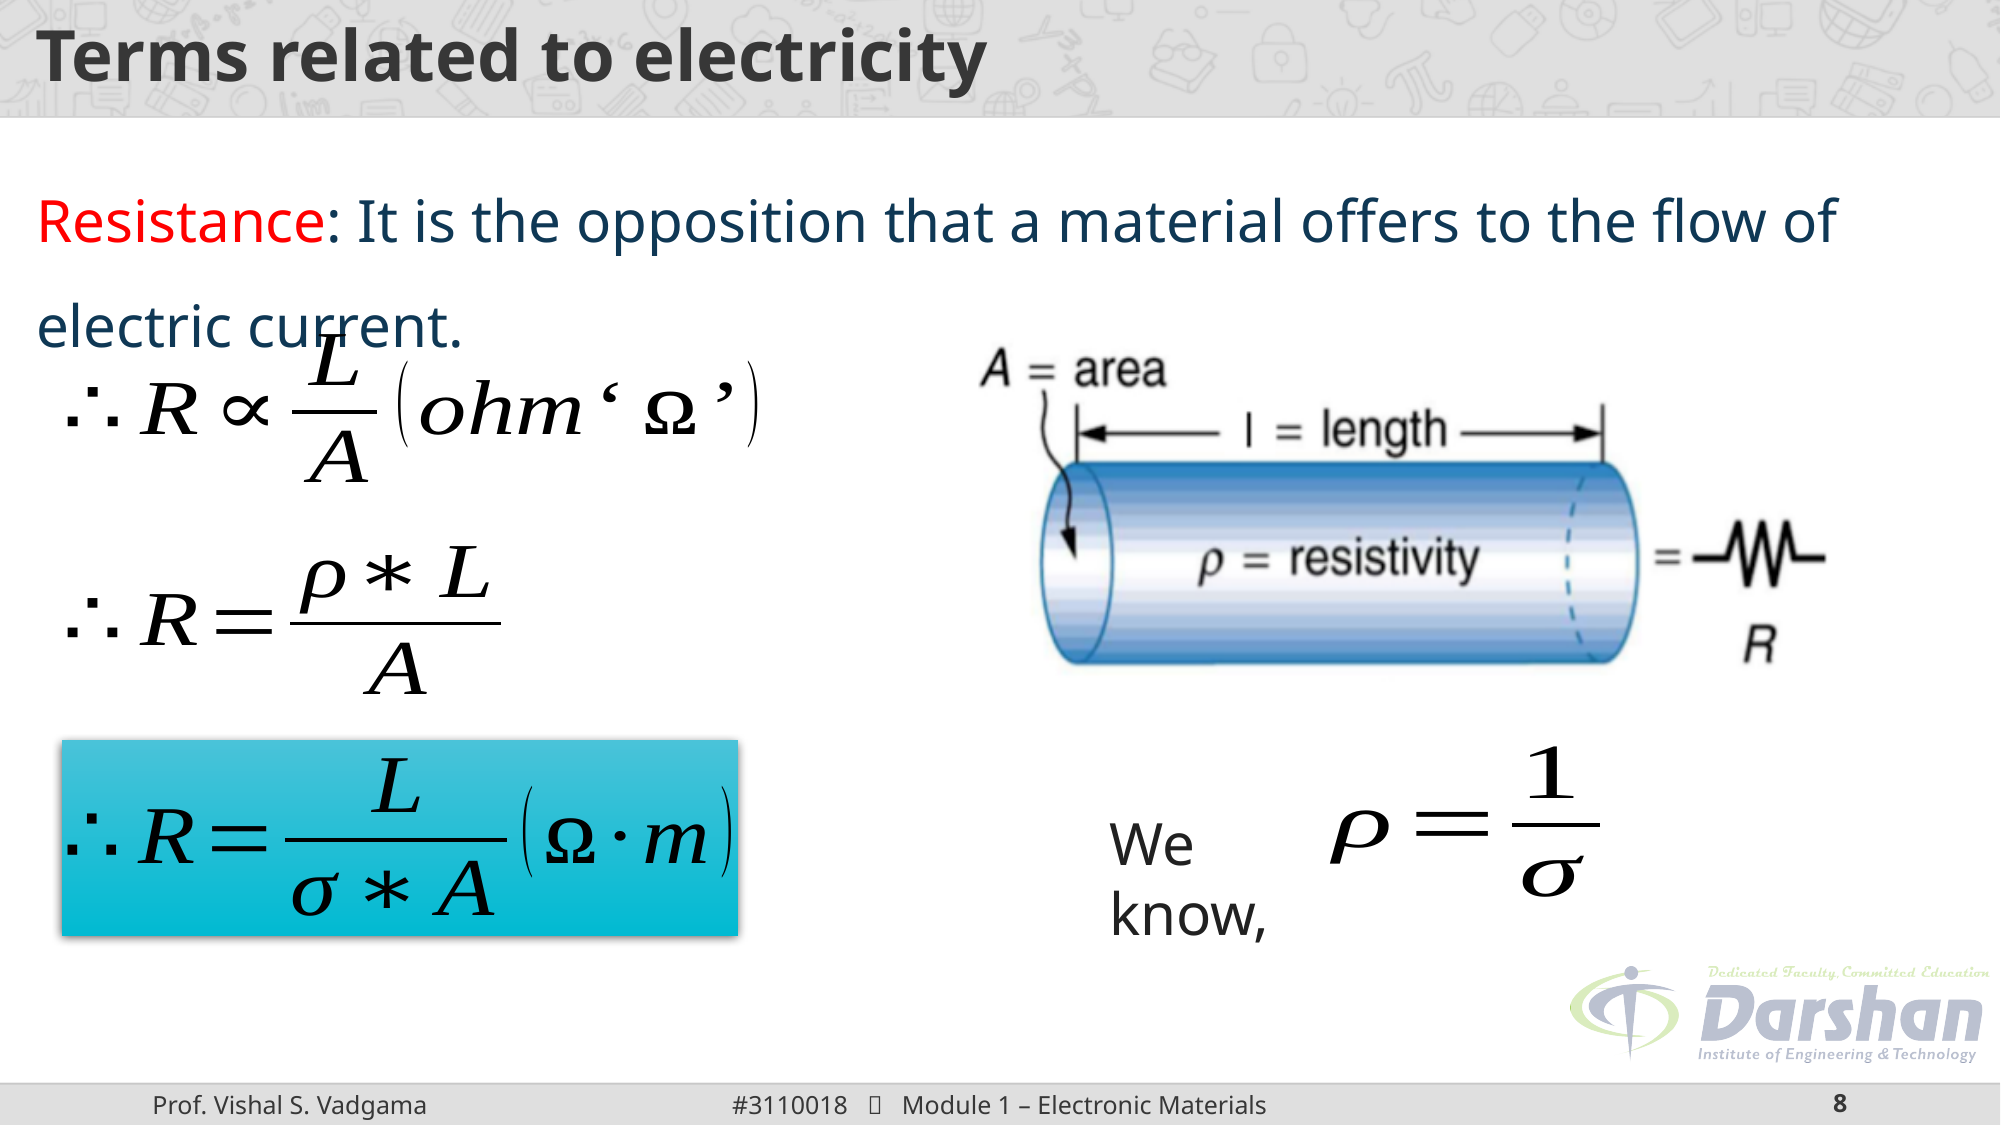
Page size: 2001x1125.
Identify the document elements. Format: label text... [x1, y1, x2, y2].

title Terms related to electricity [0, 0, 2000, 117]
text_box Resistance: It is the opposition that a material offers to the flow of electric current. [21, 141, 1966, 266]
picture [972, 317, 1847, 684]
text_box The Schrodinger’s equations are: [1570, 966, 1990, 1063]
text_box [1094, 729, 1604, 916]
